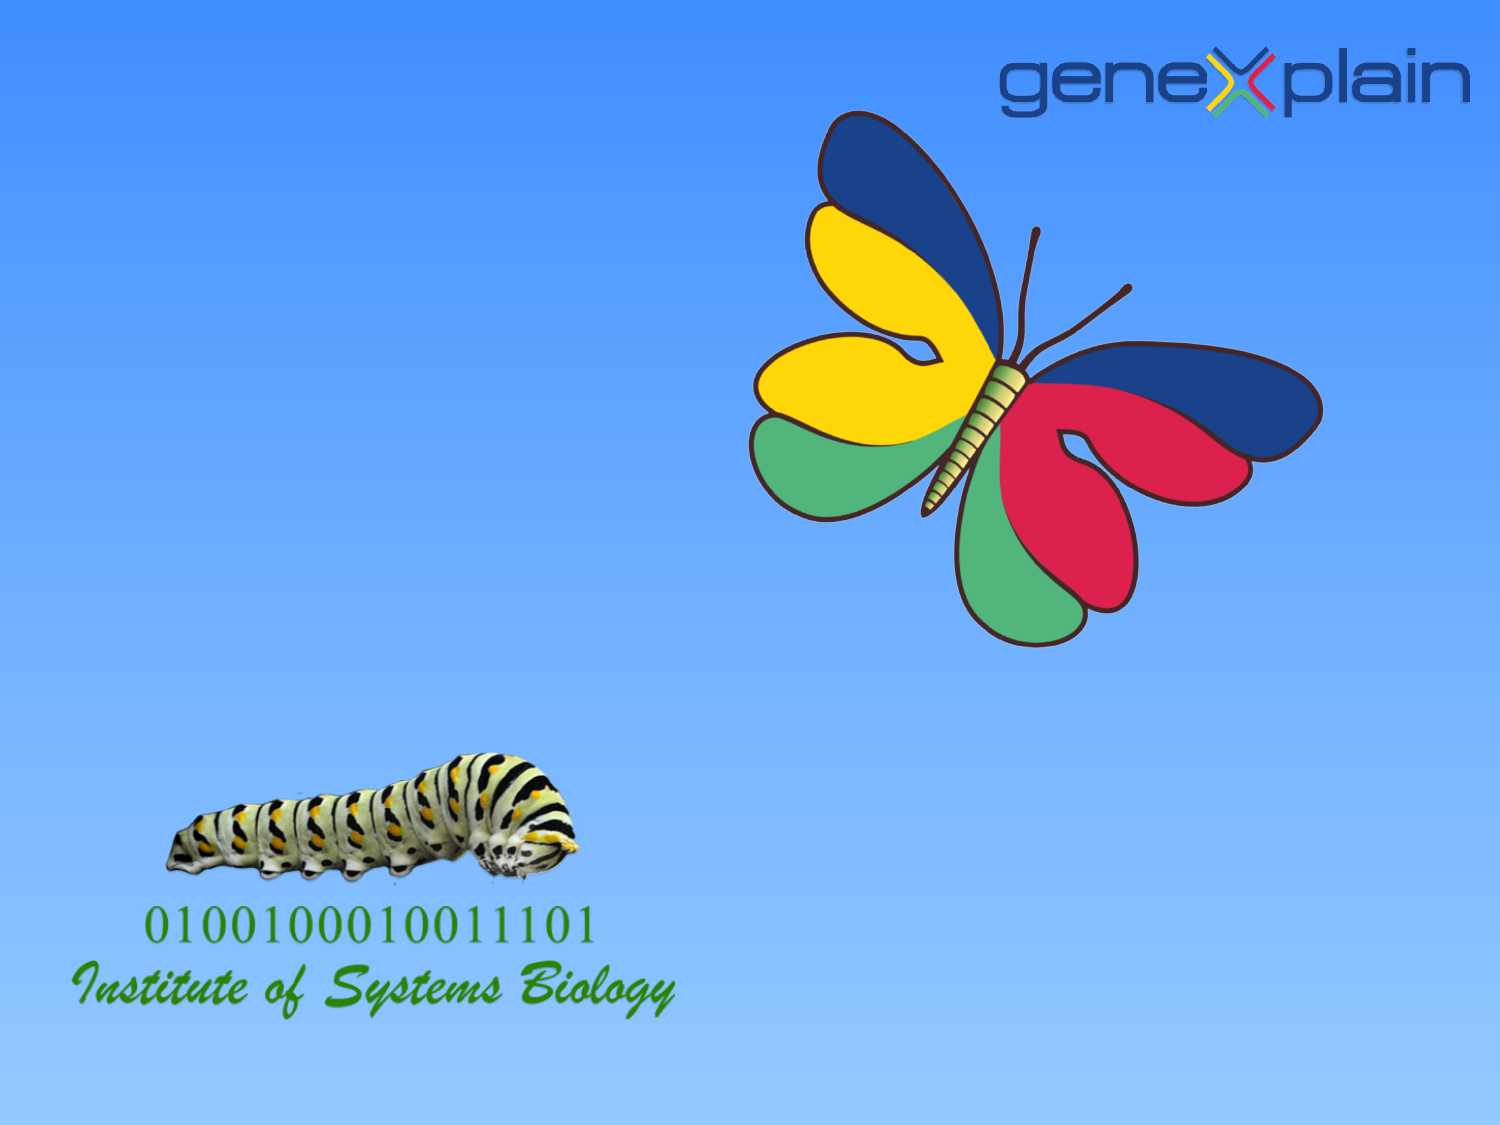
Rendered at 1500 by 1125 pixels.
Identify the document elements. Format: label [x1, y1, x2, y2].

picture [70, 747, 675, 1020]
picture [646, 95, 1336, 724]
text_box [0, 0, 1500, 1125]
picture [995, 46, 1470, 118]
